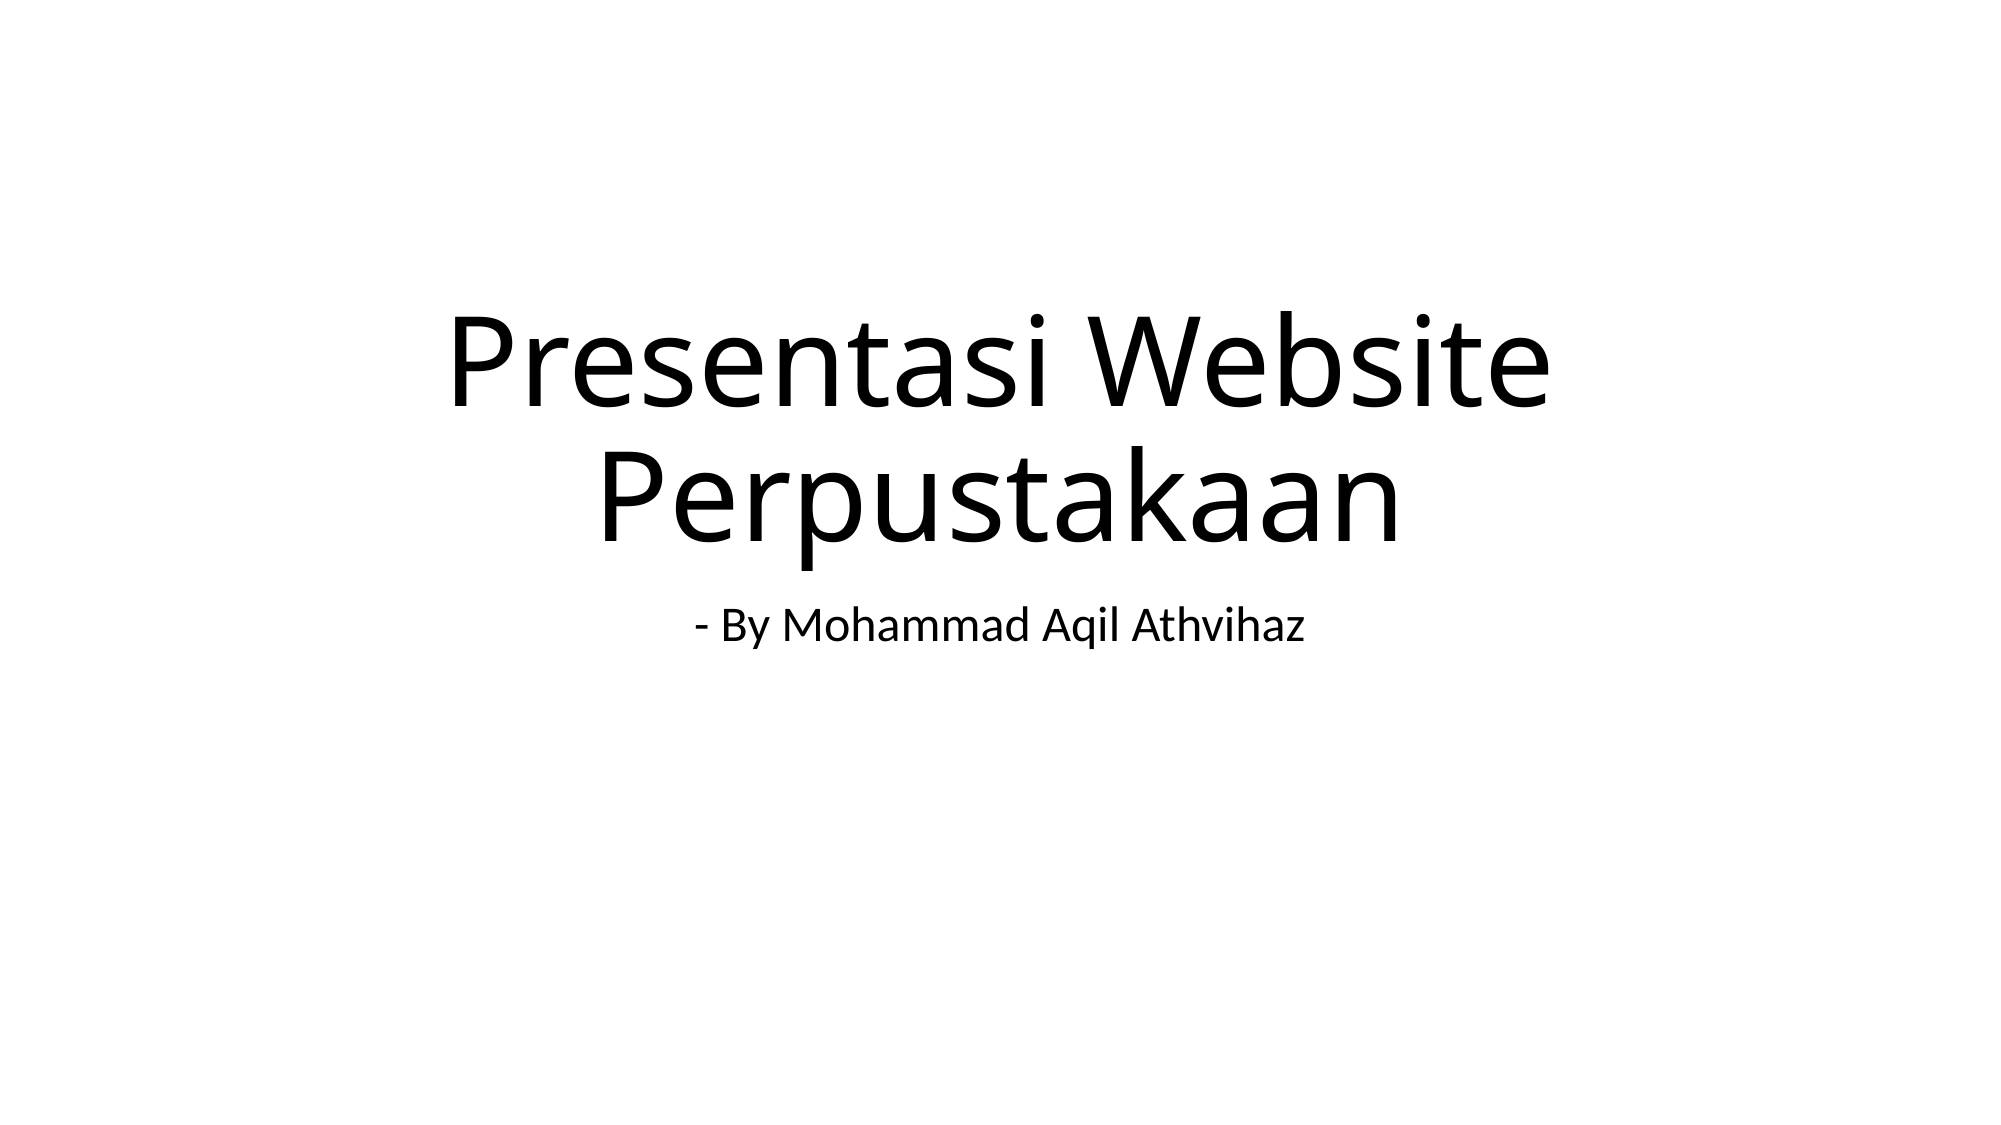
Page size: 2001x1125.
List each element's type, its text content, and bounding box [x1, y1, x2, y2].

title Presentasi Website Perpustakaan [249, 184, 1750, 576]
subtitle - By Mohammad Aqil Athvihaz [249, 590, 1750, 863]
